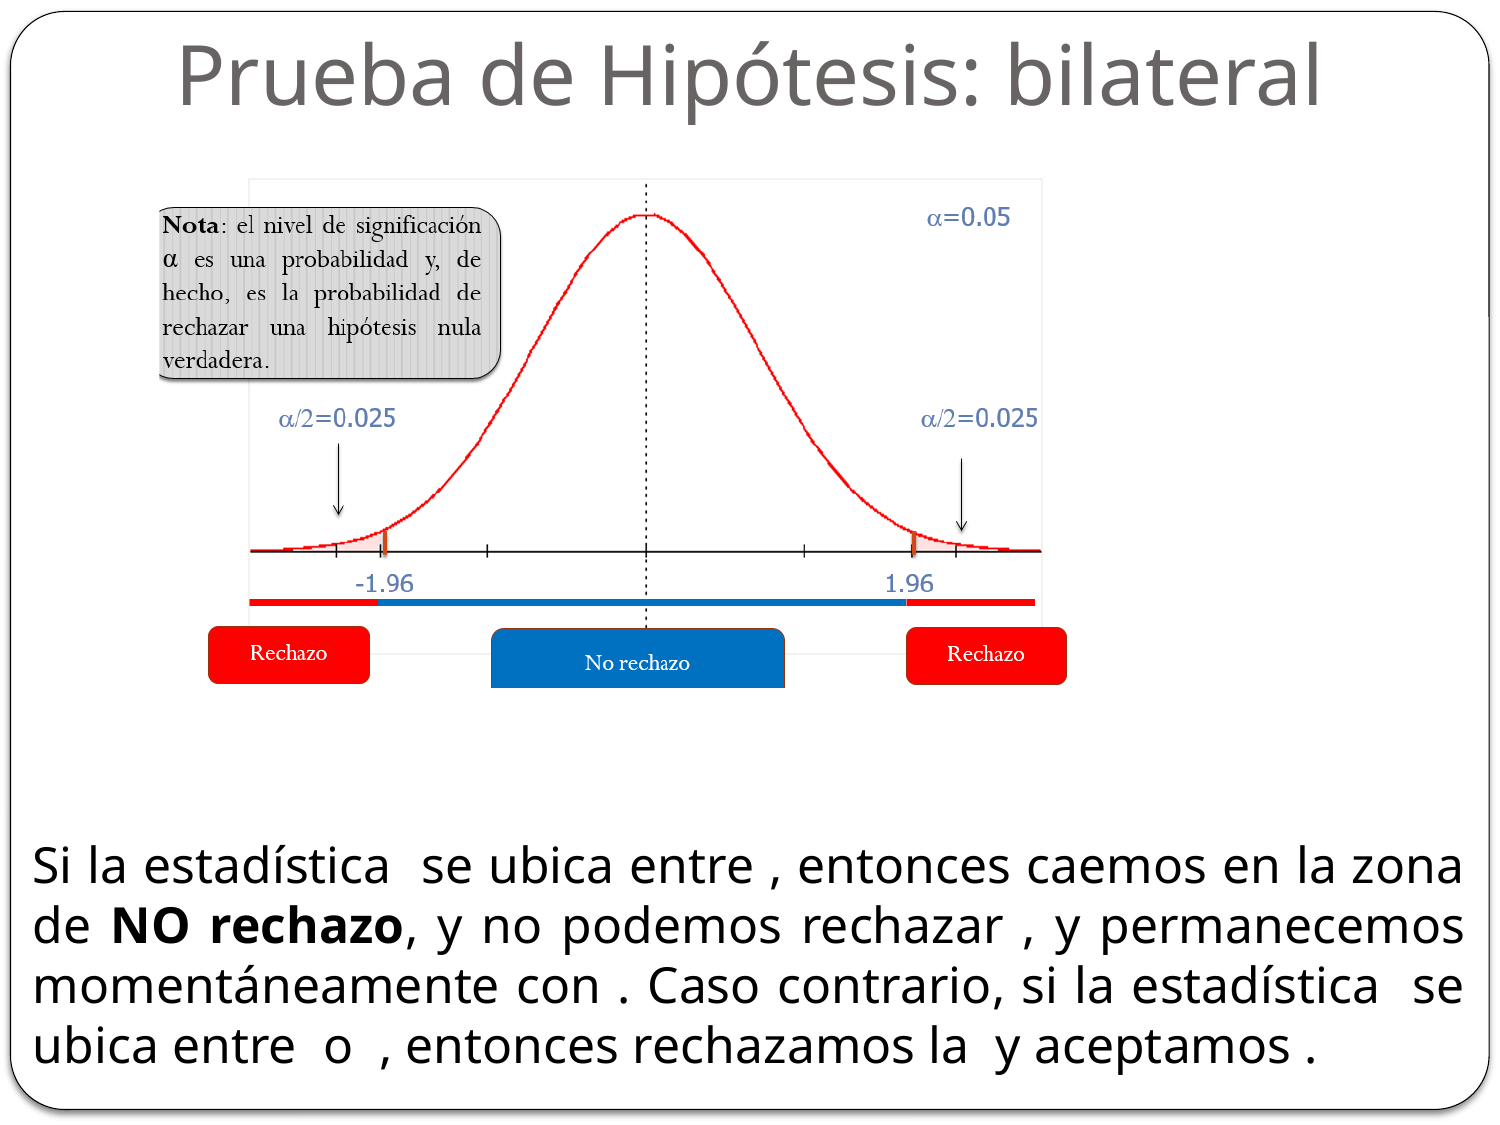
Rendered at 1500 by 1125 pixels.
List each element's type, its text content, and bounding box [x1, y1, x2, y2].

text_box Prueba de Hipótesis: bilateral [0, 7, 1500, 138]
picture [159, 172, 1081, 688]
